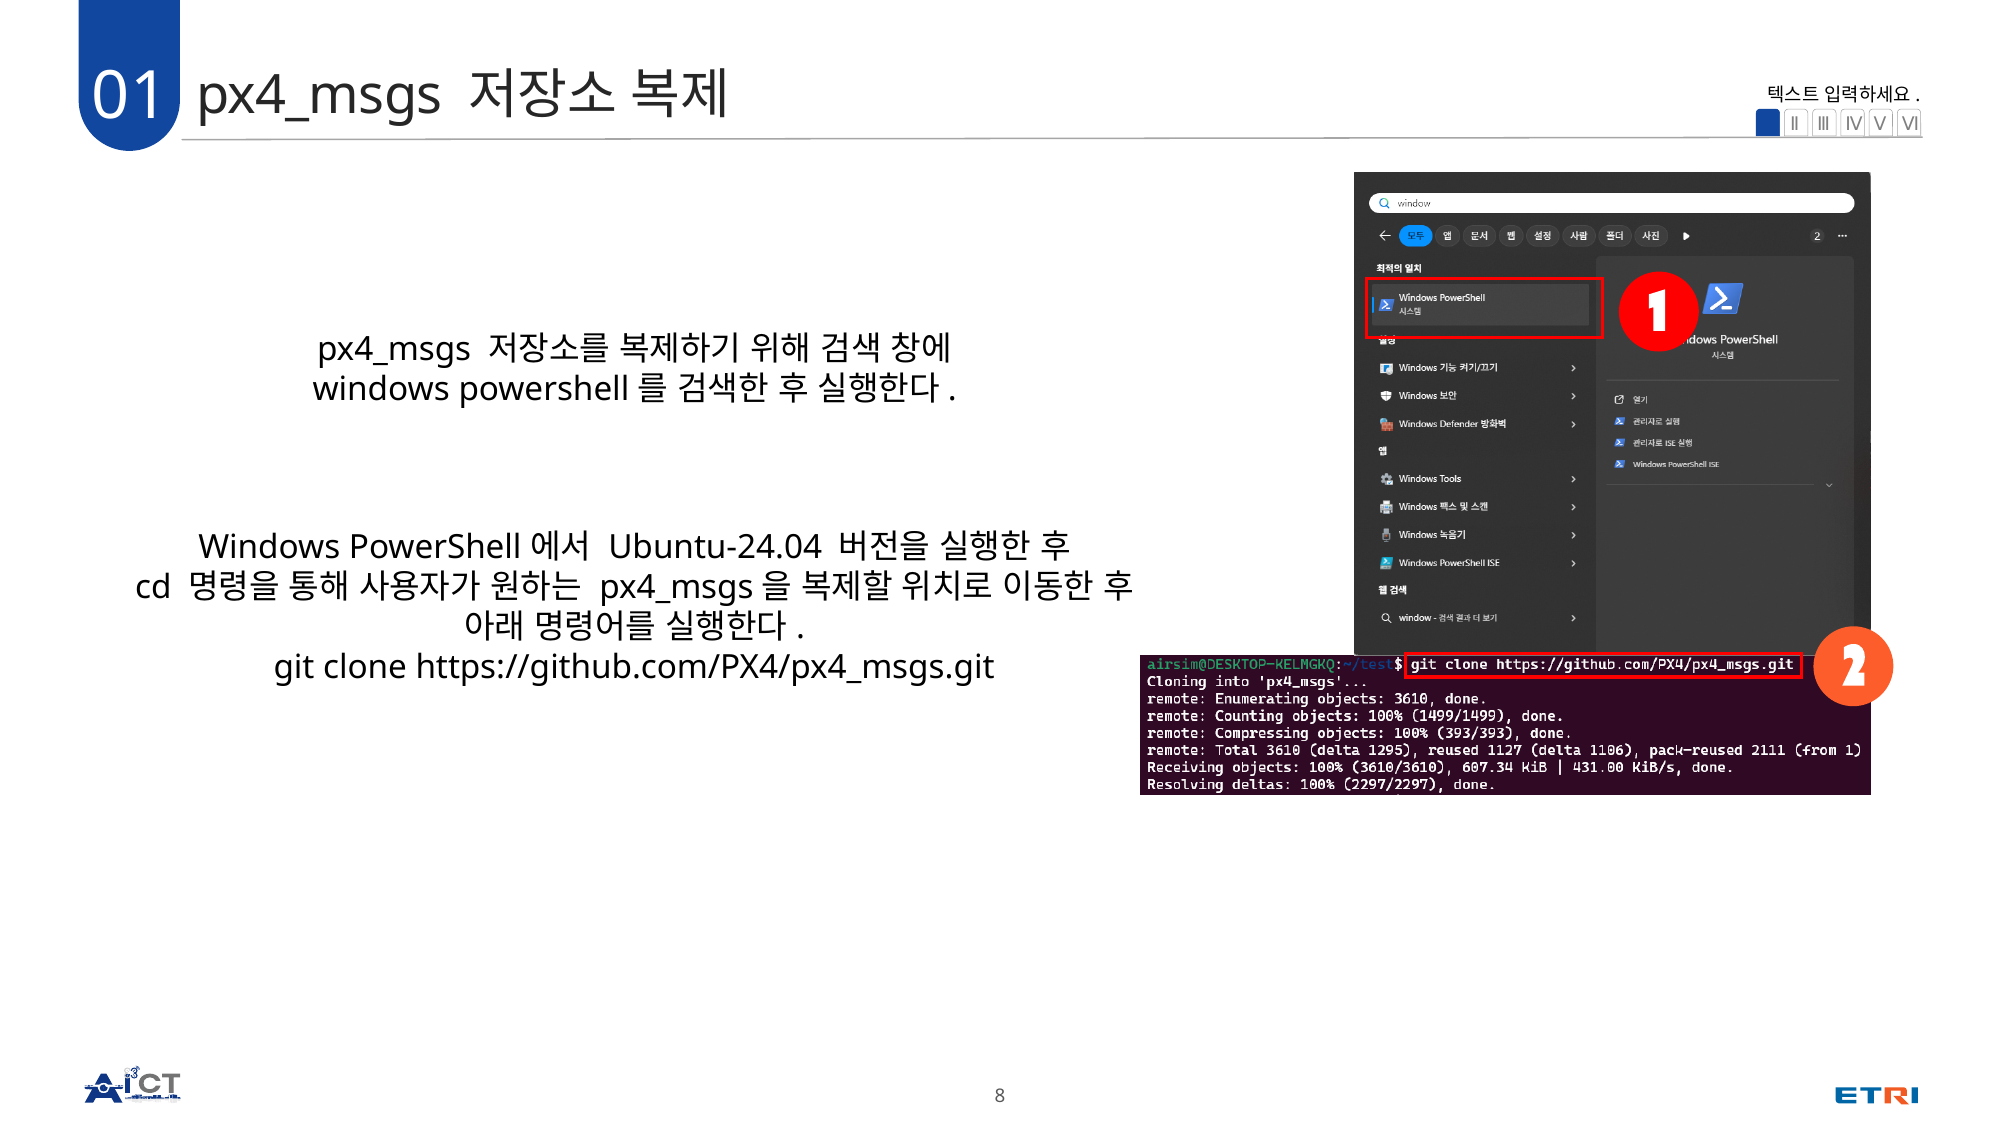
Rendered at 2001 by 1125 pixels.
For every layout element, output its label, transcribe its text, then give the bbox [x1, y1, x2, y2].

text_box [1872, 630, 1894, 702]
text_box 01 [91, 41, 169, 143]
picture [1140, 171, 1872, 795]
text_box px4_msgs 저장소 복제 [195, 49, 1697, 136]
text_box px4_msgs 저장소를 복제하기 위해 검색 창에 windows powershell를 검색한 후 실행한다. [297, 320, 972, 415]
text_box Windows PowerShell에서 Ubuntu-24.04 버전을 실행한 후 cd 명령을 통해 사용자가 원하는 px4_msgs을 복제할 위치로 이동한 후 아래 명령어를 실행한다. git clone https://github.com/PX4/px4_msgs.git [87, 518, 1182, 693]
